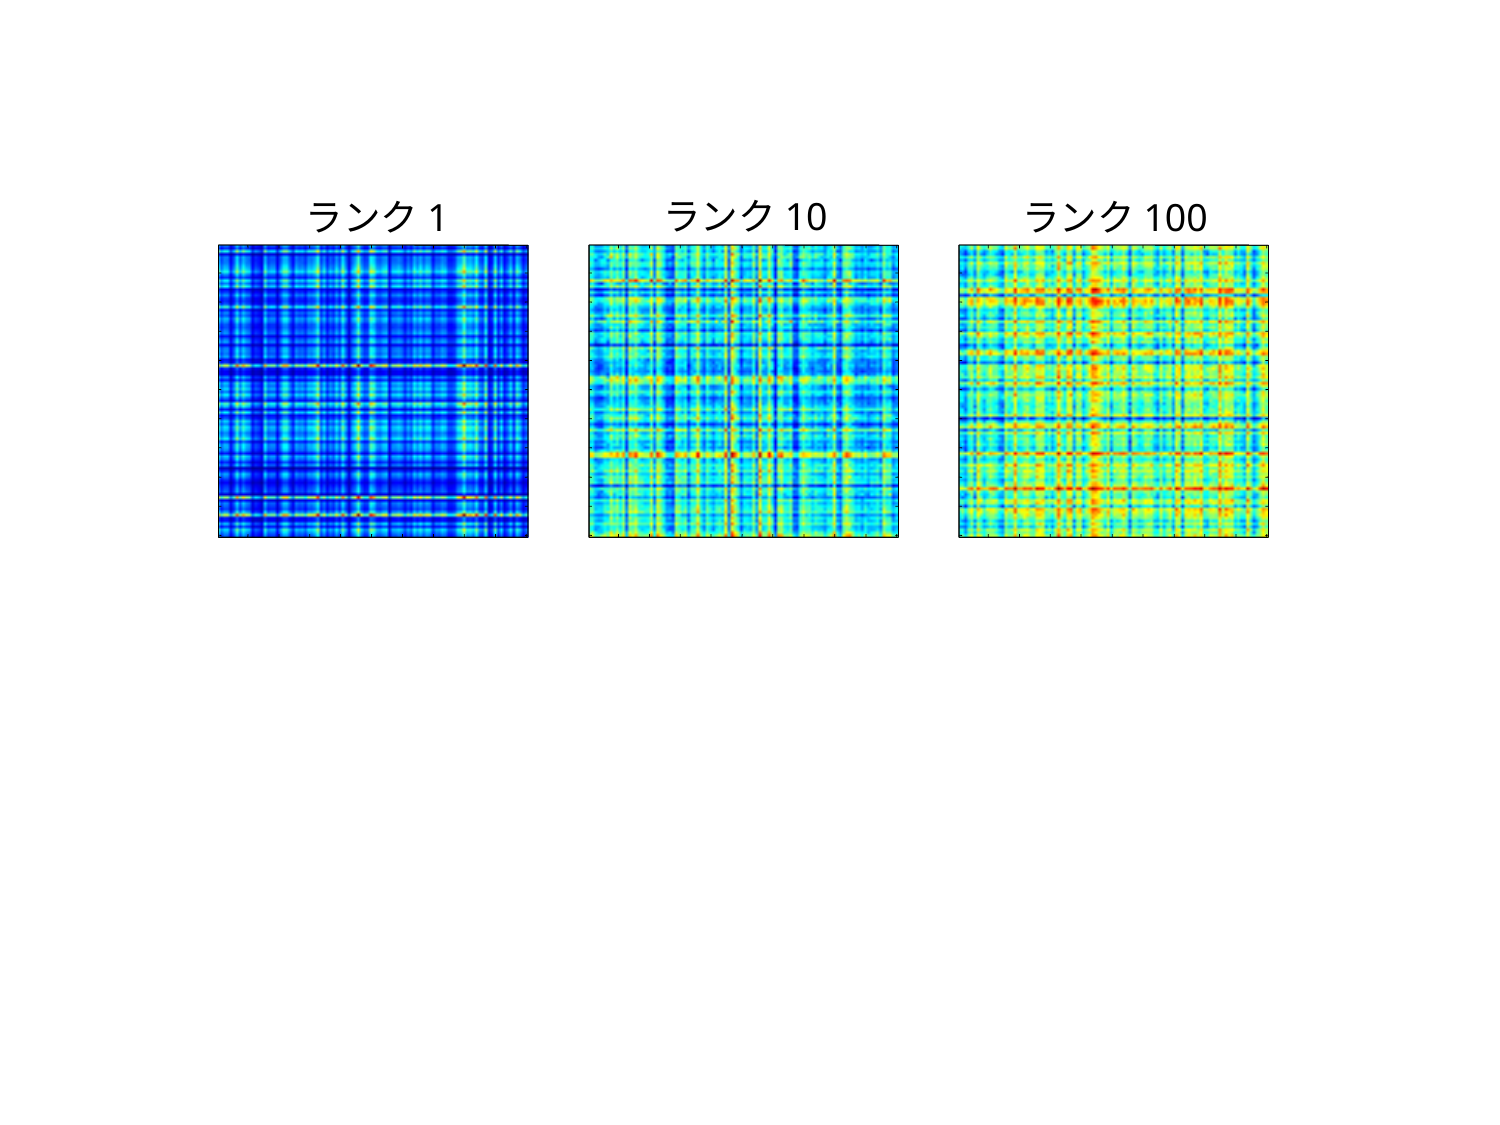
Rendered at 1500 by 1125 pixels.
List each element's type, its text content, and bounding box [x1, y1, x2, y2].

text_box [958, 244, 1269, 538]
text_box ランク10 [648, 185, 843, 243]
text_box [218, 244, 529, 538]
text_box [588, 244, 899, 538]
text_box ランク100 [1007, 186, 1223, 243]
text_box ランク1 [291, 186, 464, 243]
